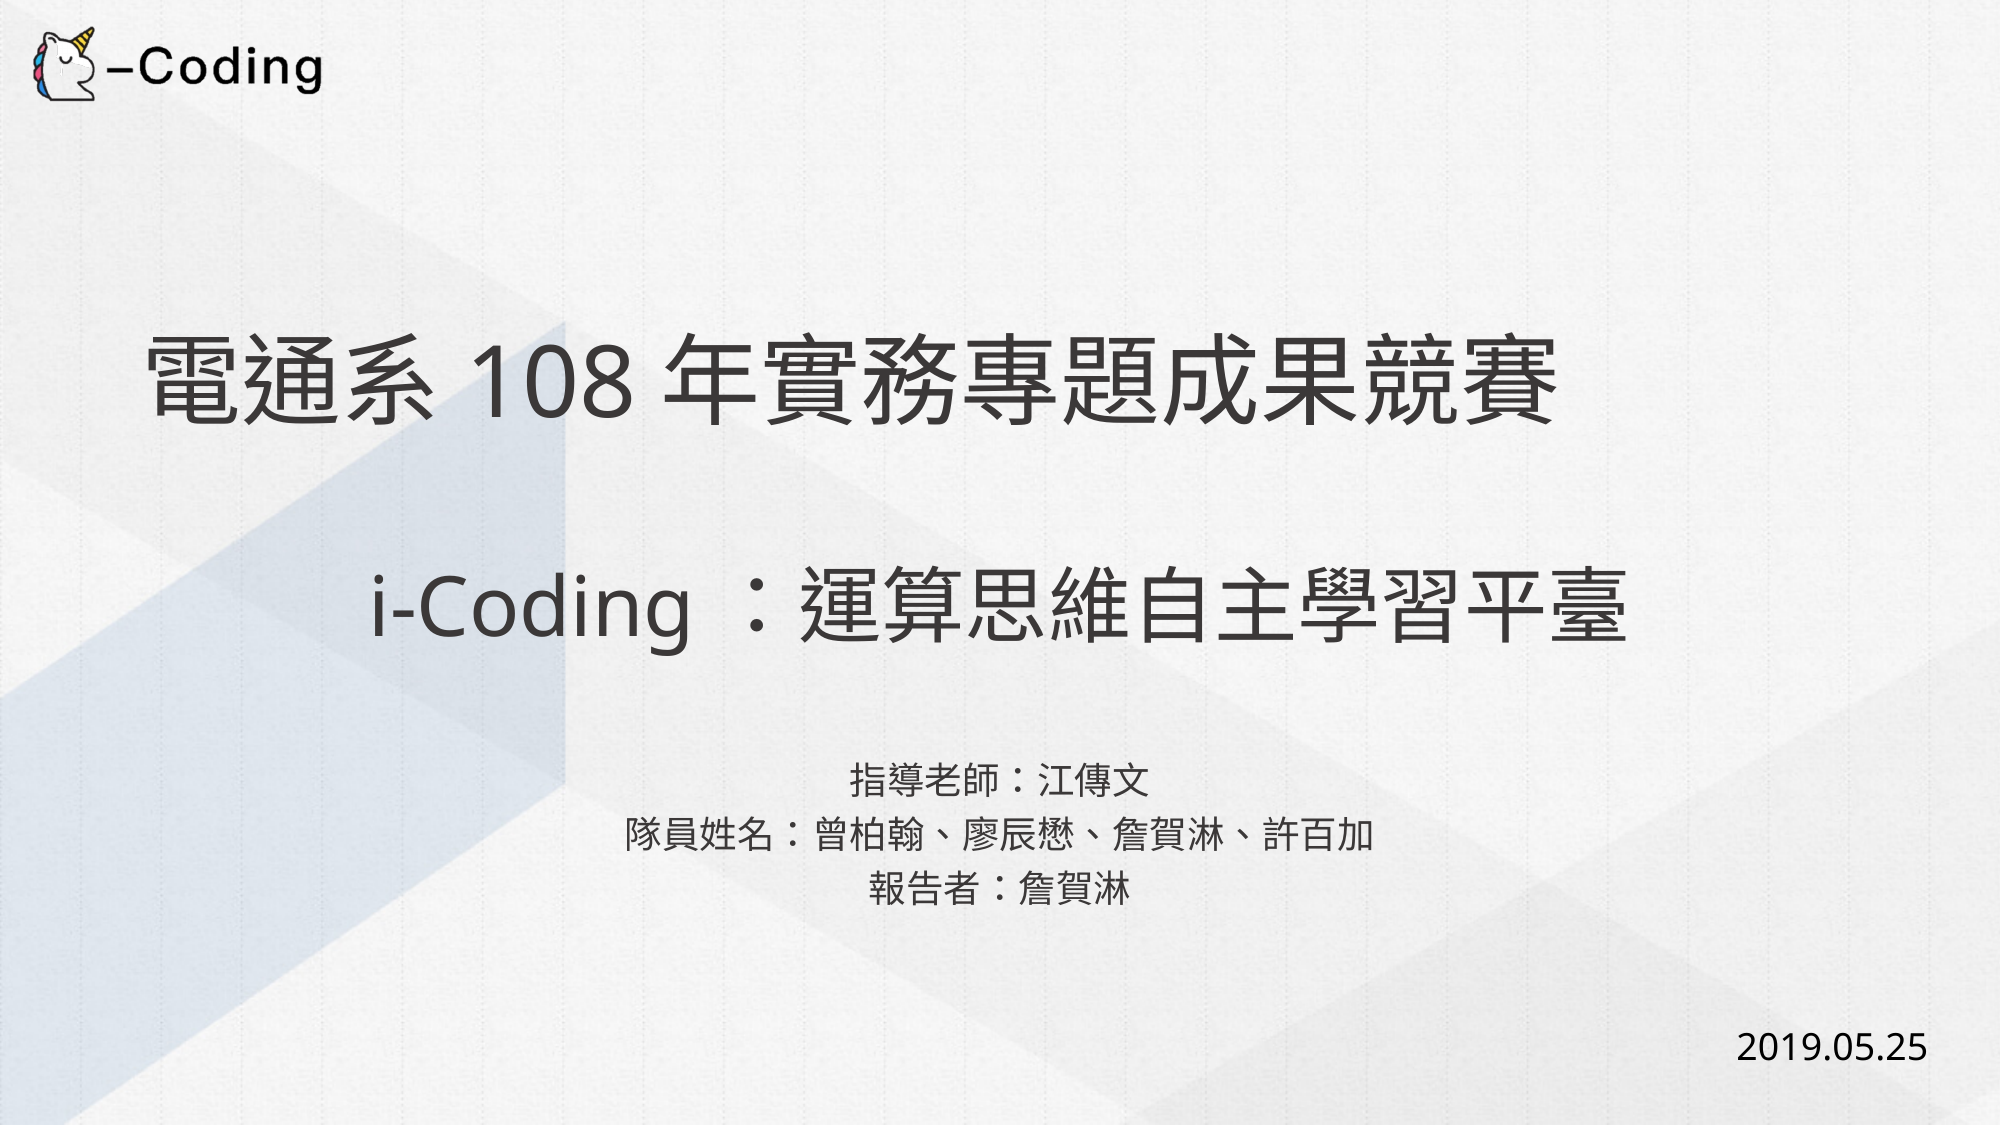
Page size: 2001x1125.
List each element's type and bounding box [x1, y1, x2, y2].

text_box [126, 310, 1874, 920]
picture [0, 0, 2000, 1125]
